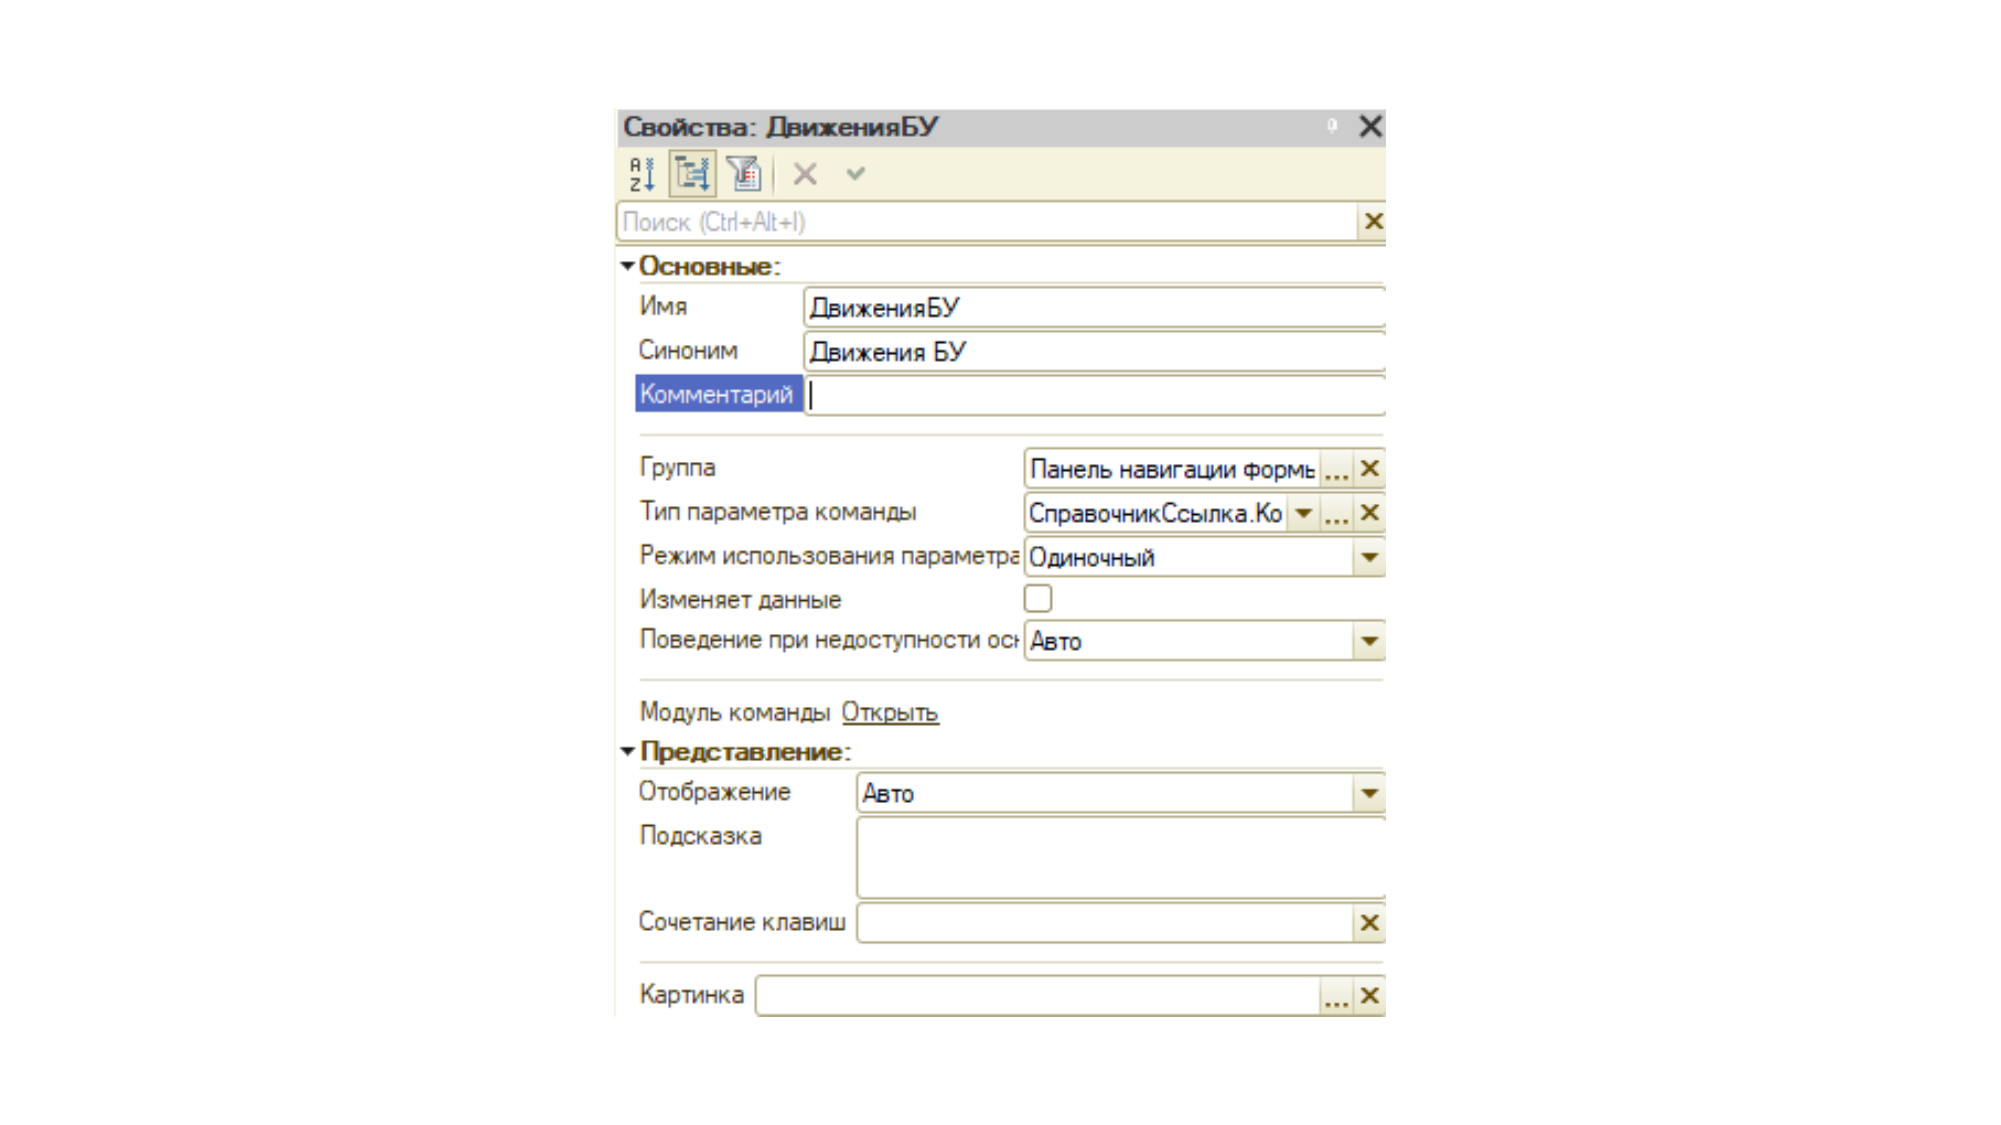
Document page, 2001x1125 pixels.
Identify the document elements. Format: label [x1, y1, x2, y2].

picture [614, 108, 1386, 1017]
